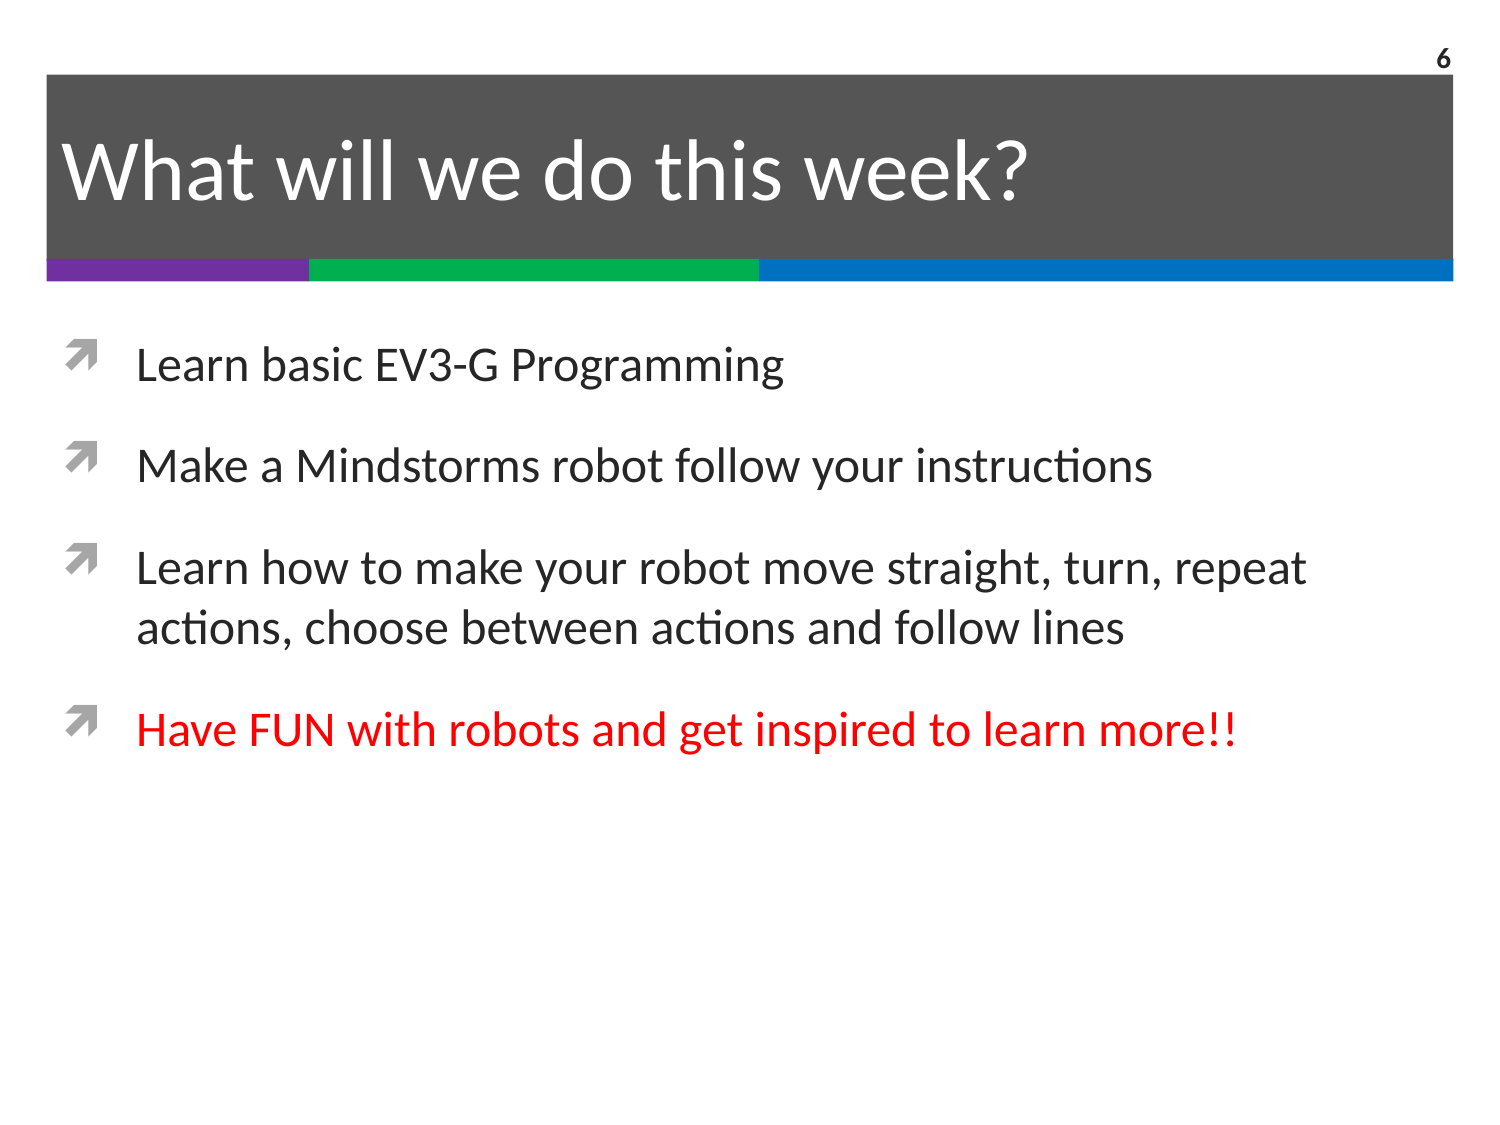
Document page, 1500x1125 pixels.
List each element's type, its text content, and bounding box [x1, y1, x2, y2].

list Learn basic EV3-G Programming Make a Mindstorms robot follow your instructions Learn how to make your robot move straight, turn, repeat actions, choose between actions and follow lines Have FUN with robots and get inspired to learn more!! [46, 323, 1454, 1005]
title What will we do this week? [46, 86, 1454, 245]
slide_number 6 [1362, 27, 1466, 87]
